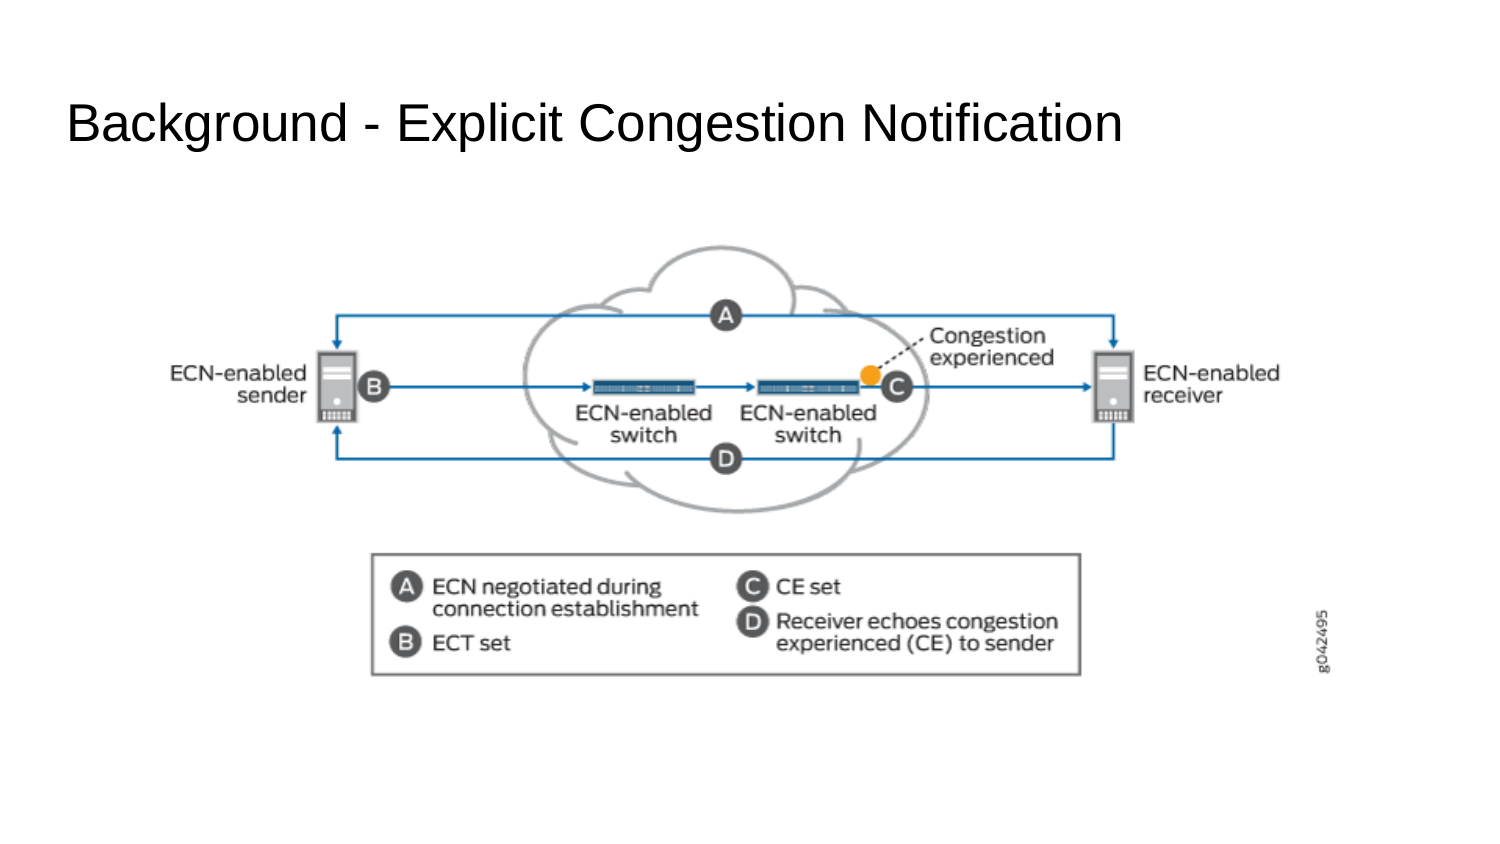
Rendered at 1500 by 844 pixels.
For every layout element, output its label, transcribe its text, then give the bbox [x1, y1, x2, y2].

picture [168, 208, 1332, 713]
title Background - Explicit Congestion Notification [51, 72, 1449, 167]
